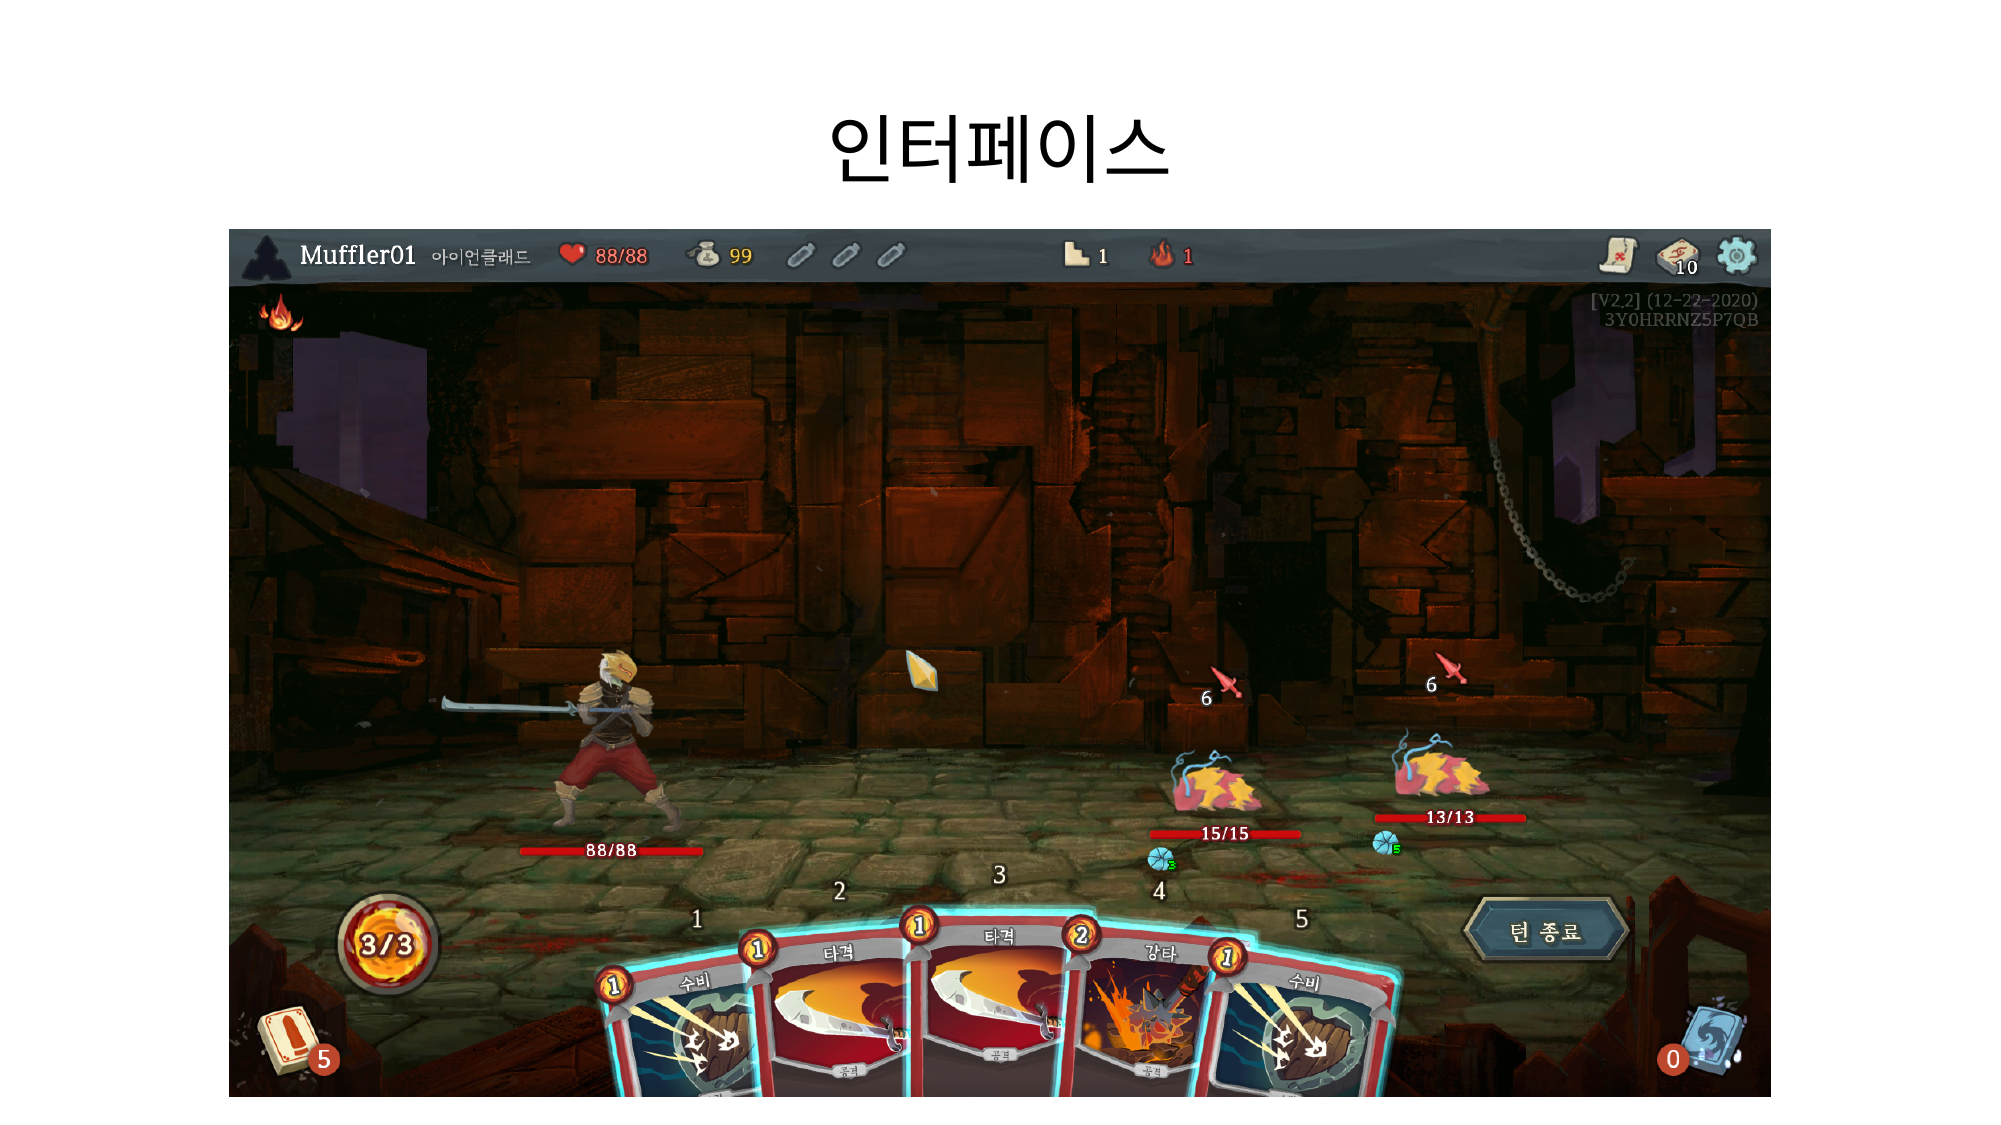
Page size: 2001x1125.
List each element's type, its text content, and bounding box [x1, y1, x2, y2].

text_box 인터페이스 [812, 95, 1188, 201]
picture [229, 229, 1771, 1097]
